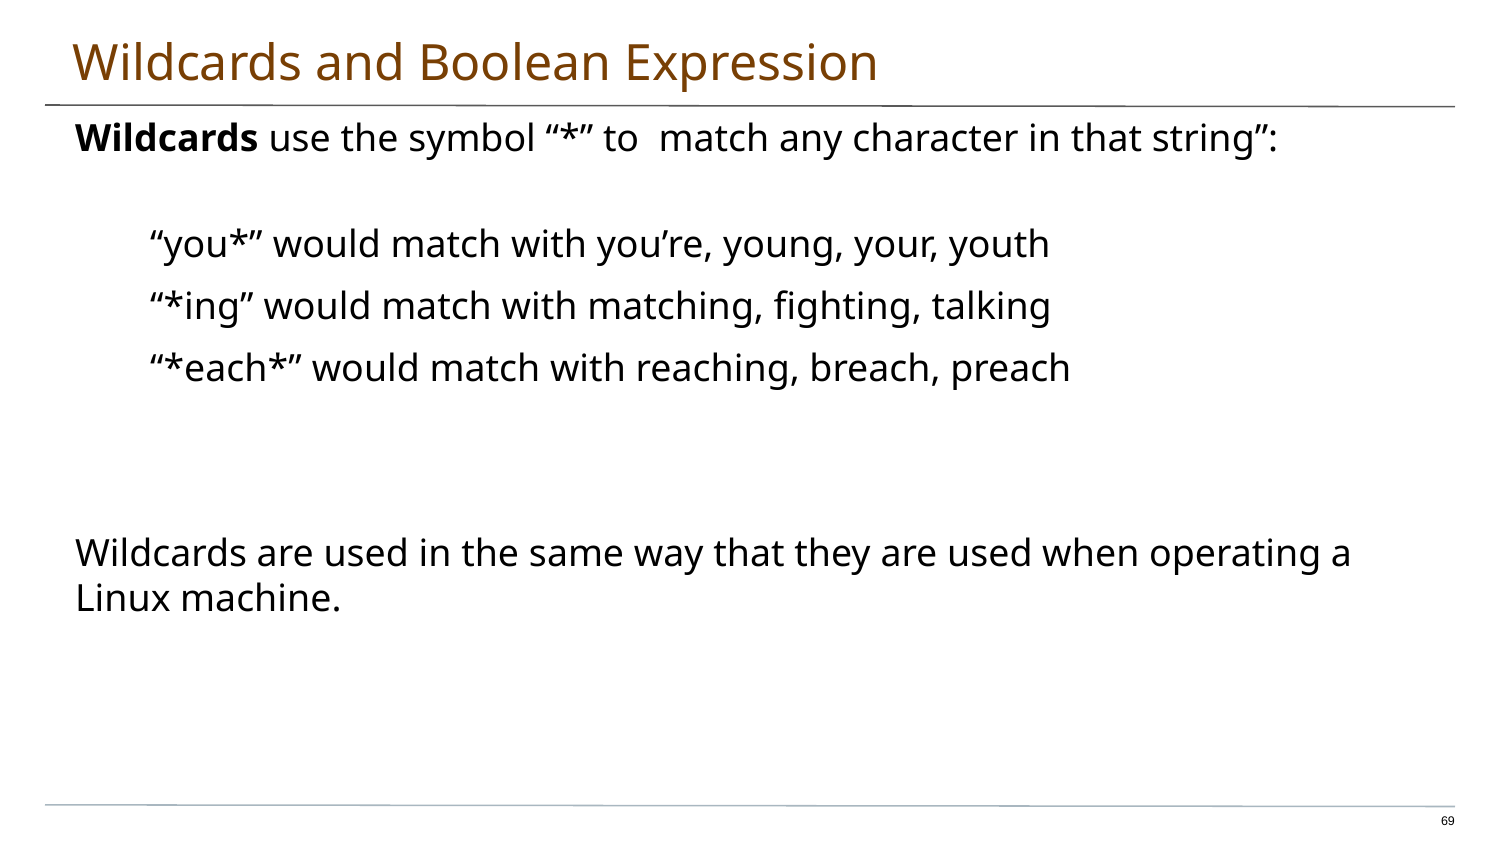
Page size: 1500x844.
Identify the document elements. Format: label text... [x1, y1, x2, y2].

title Wildcards and Boolean Expression [0, 0, 1500, 88]
list Wildcards use the symbol “*” to match any character in that string”: “you*” would match with you’re, young, your, youth “*ing” would match with matching, fighting, talking “*each*” would match with reaching, breach, preach Wildcards are used in the same way that they are used when operating a Linux machine. [0, 113, 1500, 791]
slide_number 69 [1412, 813, 1455, 831]
